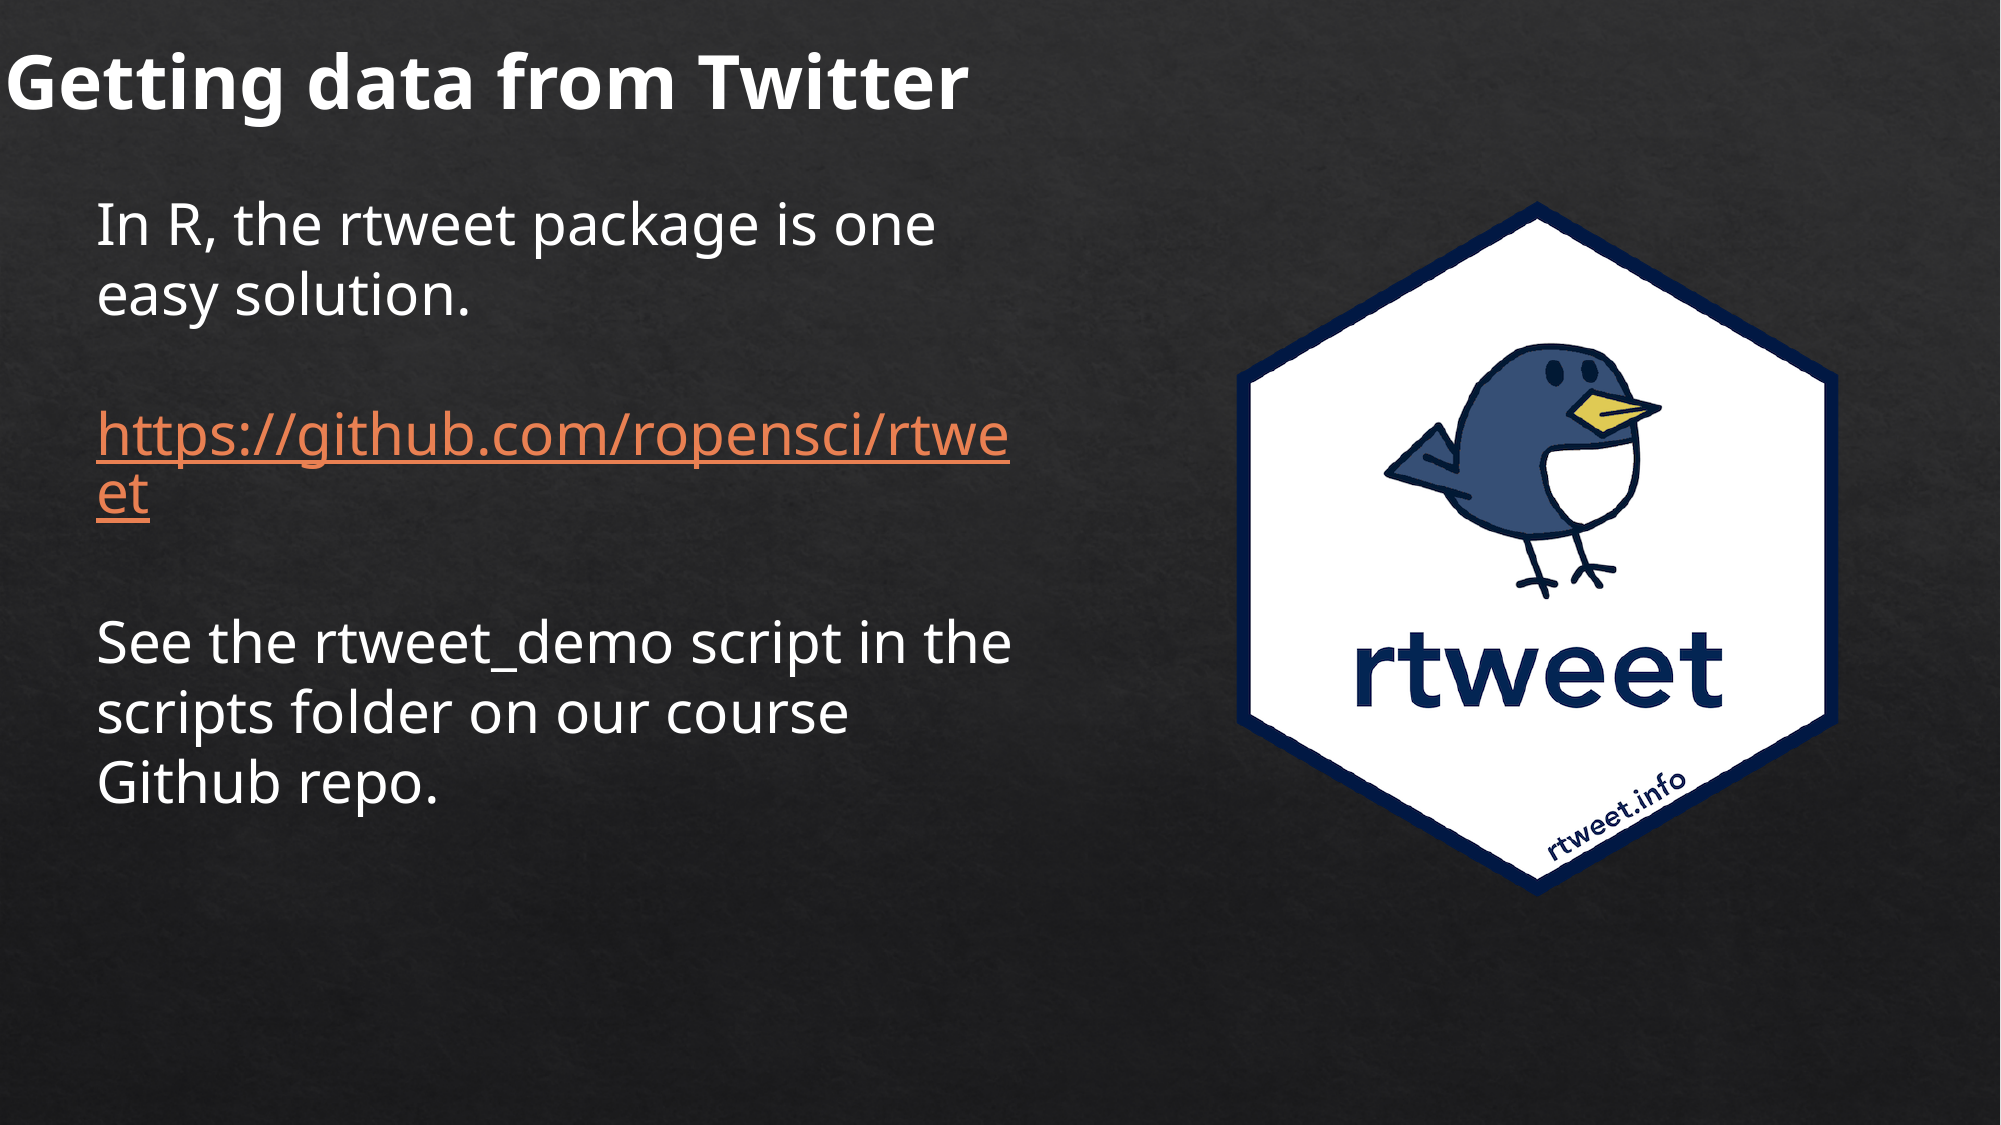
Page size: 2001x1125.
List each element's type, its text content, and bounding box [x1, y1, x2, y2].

picture [1206, 165, 1869, 931]
text_box Getting data from Twitter [0, 27, 986, 133]
text_box In R, the rtweet package is one easy solution. https://github.com/ropensci/rtweet See the rtweet_demo script in the scripts folder on our course Github repo. [81, 179, 1039, 764]
